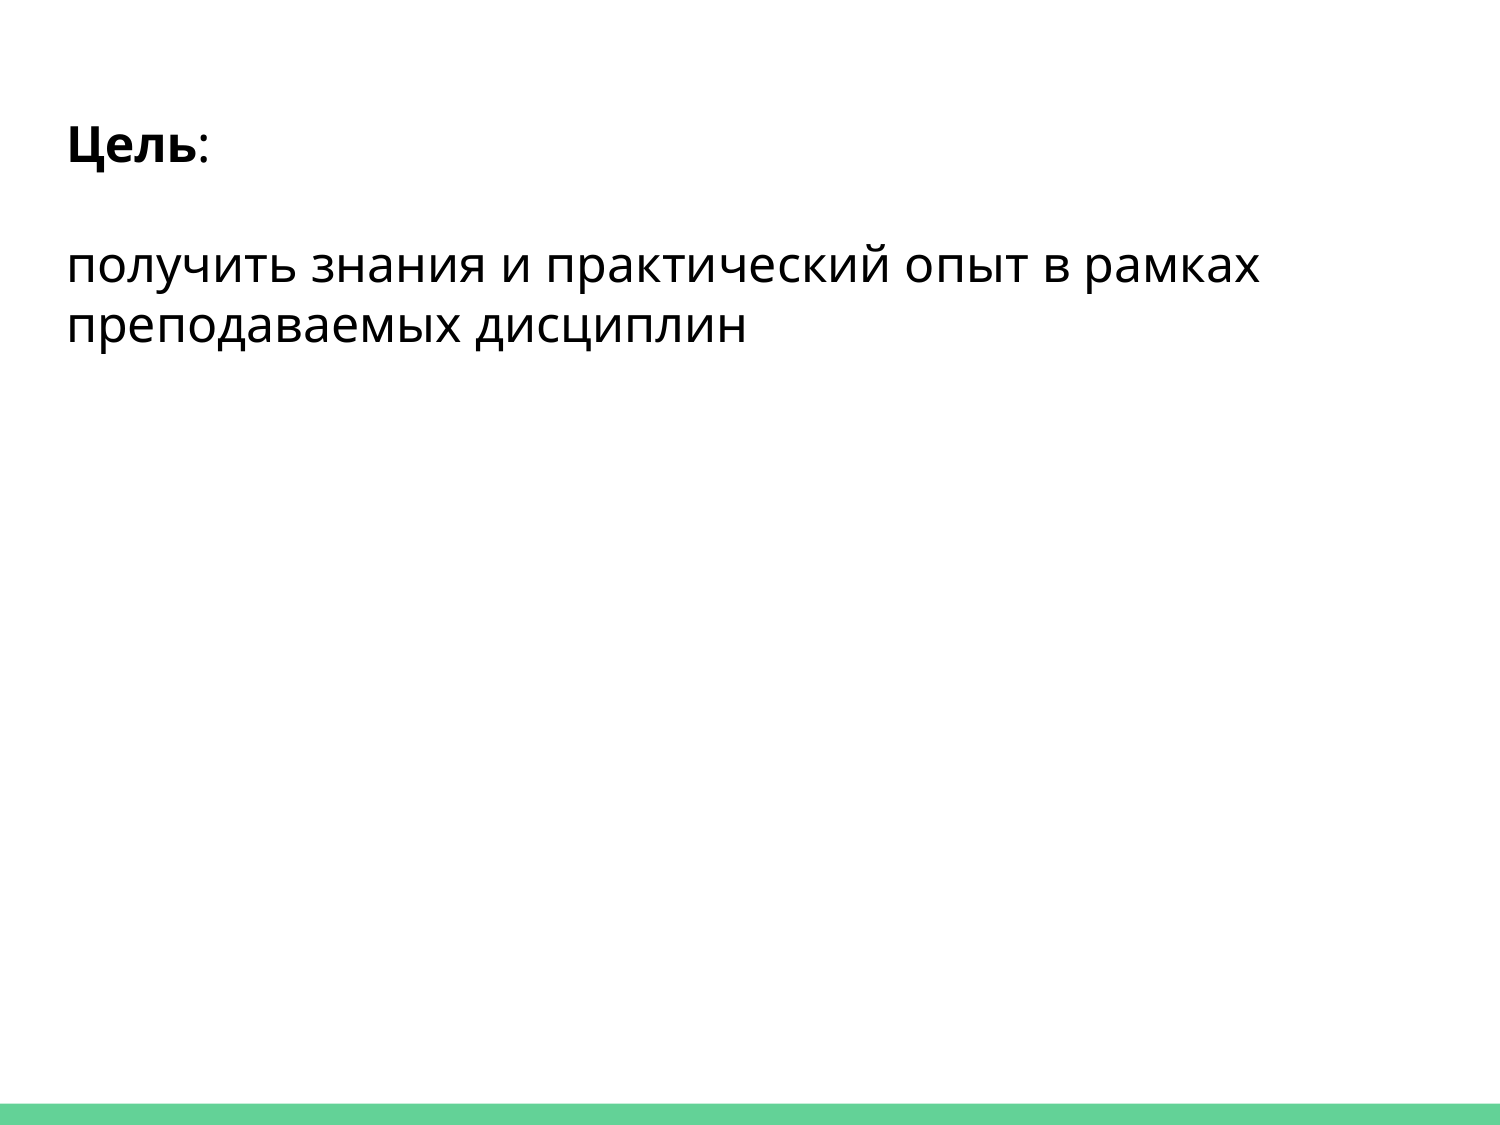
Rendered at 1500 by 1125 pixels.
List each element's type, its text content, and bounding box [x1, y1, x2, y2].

title Цель: получить знания и практический опыт в рамках преподаваемых дисциплин [51, 97, 1449, 223]
